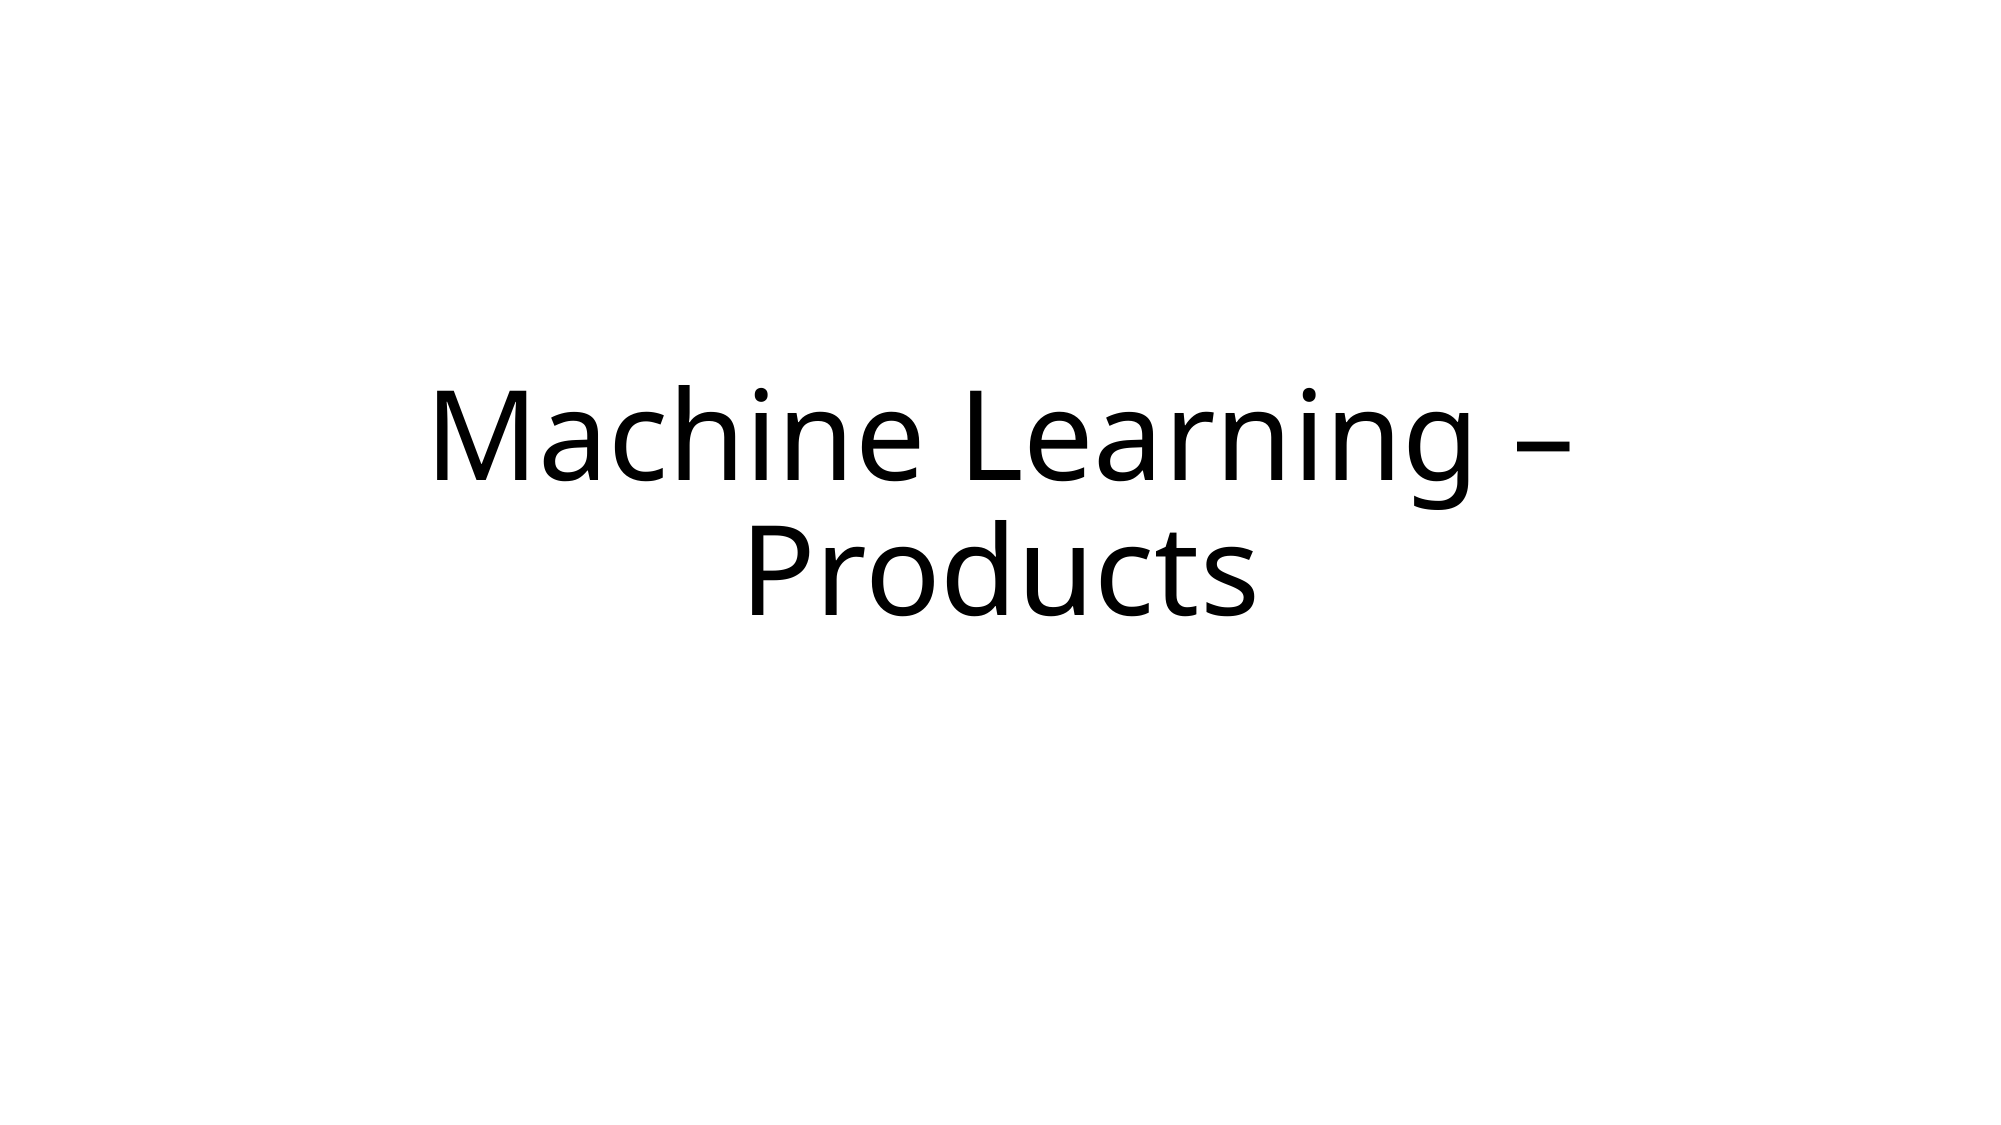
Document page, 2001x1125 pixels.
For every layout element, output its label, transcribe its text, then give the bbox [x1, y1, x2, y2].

text_box Machine Learning – Products [239, 184, 1761, 650]
